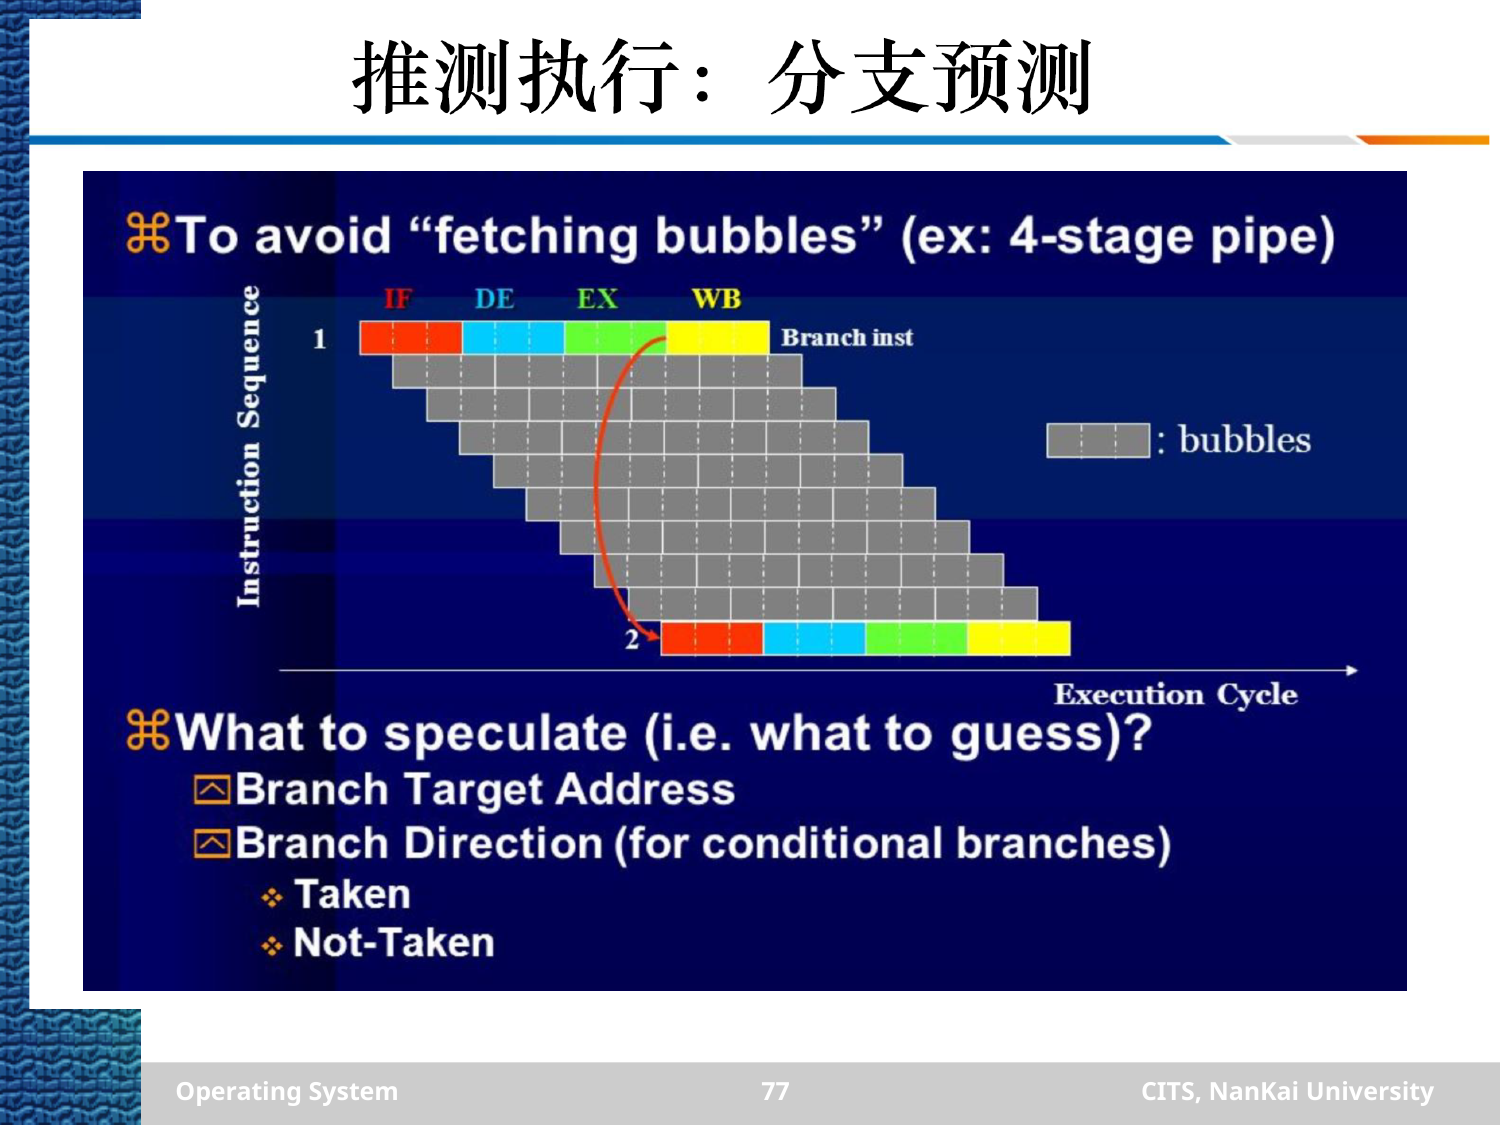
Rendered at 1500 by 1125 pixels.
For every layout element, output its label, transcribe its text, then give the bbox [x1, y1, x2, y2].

picture [0, 0, 1490, 1125]
slide_number Operating System [160, 1067, 574, 1118]
footer CITS, NanKai University [974, 1067, 1451, 1118]
slide_number 77 [600, 1067, 951, 1118]
